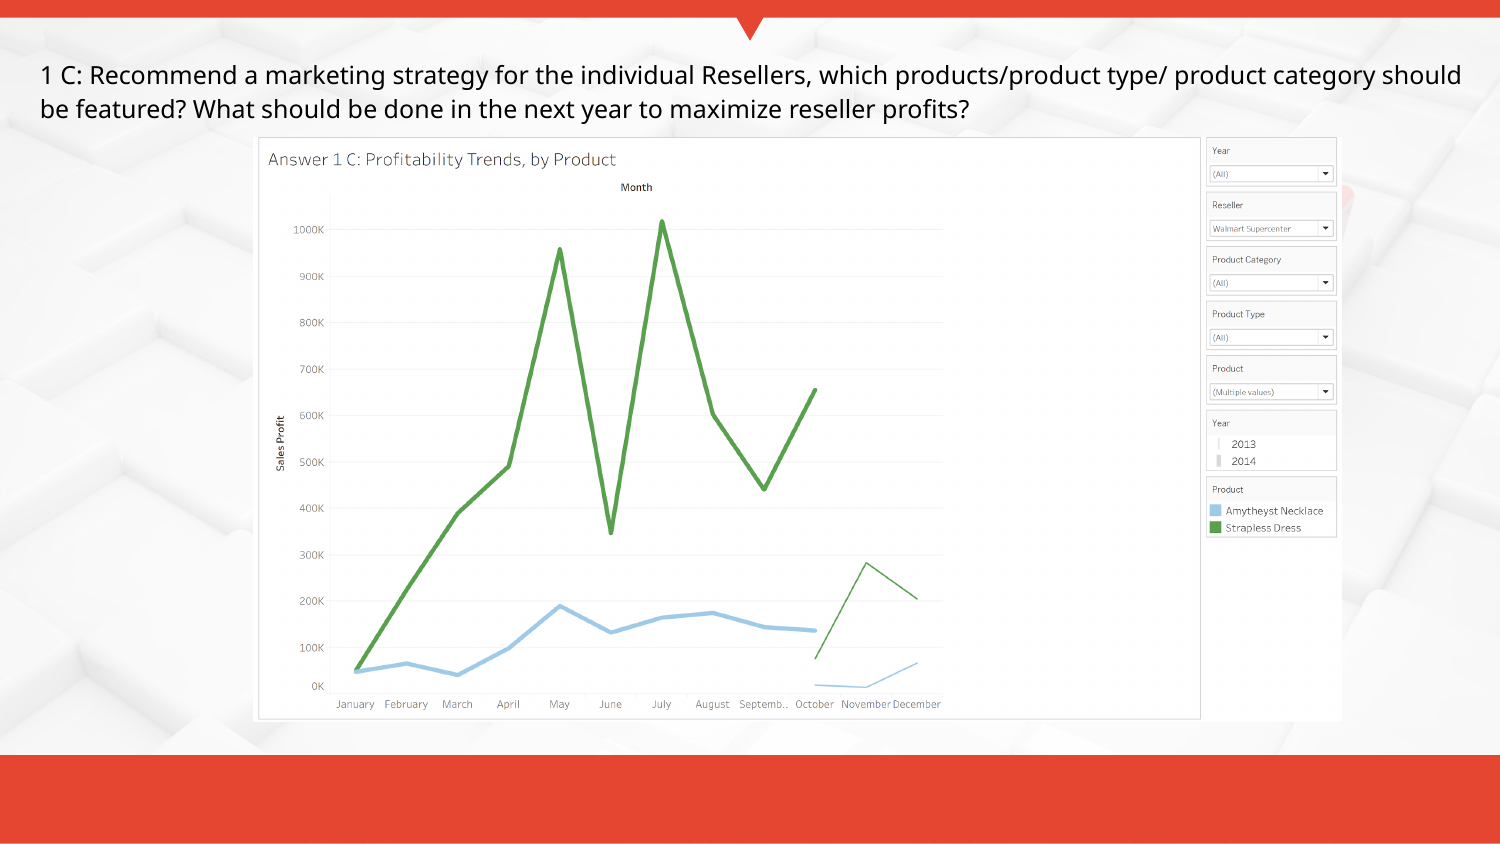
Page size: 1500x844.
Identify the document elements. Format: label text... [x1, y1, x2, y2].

text_box 1 C: Recommend a marketing strategy for the individual Resellers, which products/product type/ product category should be featured? What should be done in the next year to maximize reseller profits? [24, 39, 1488, 134]
picture [0, 18, 1500, 755]
